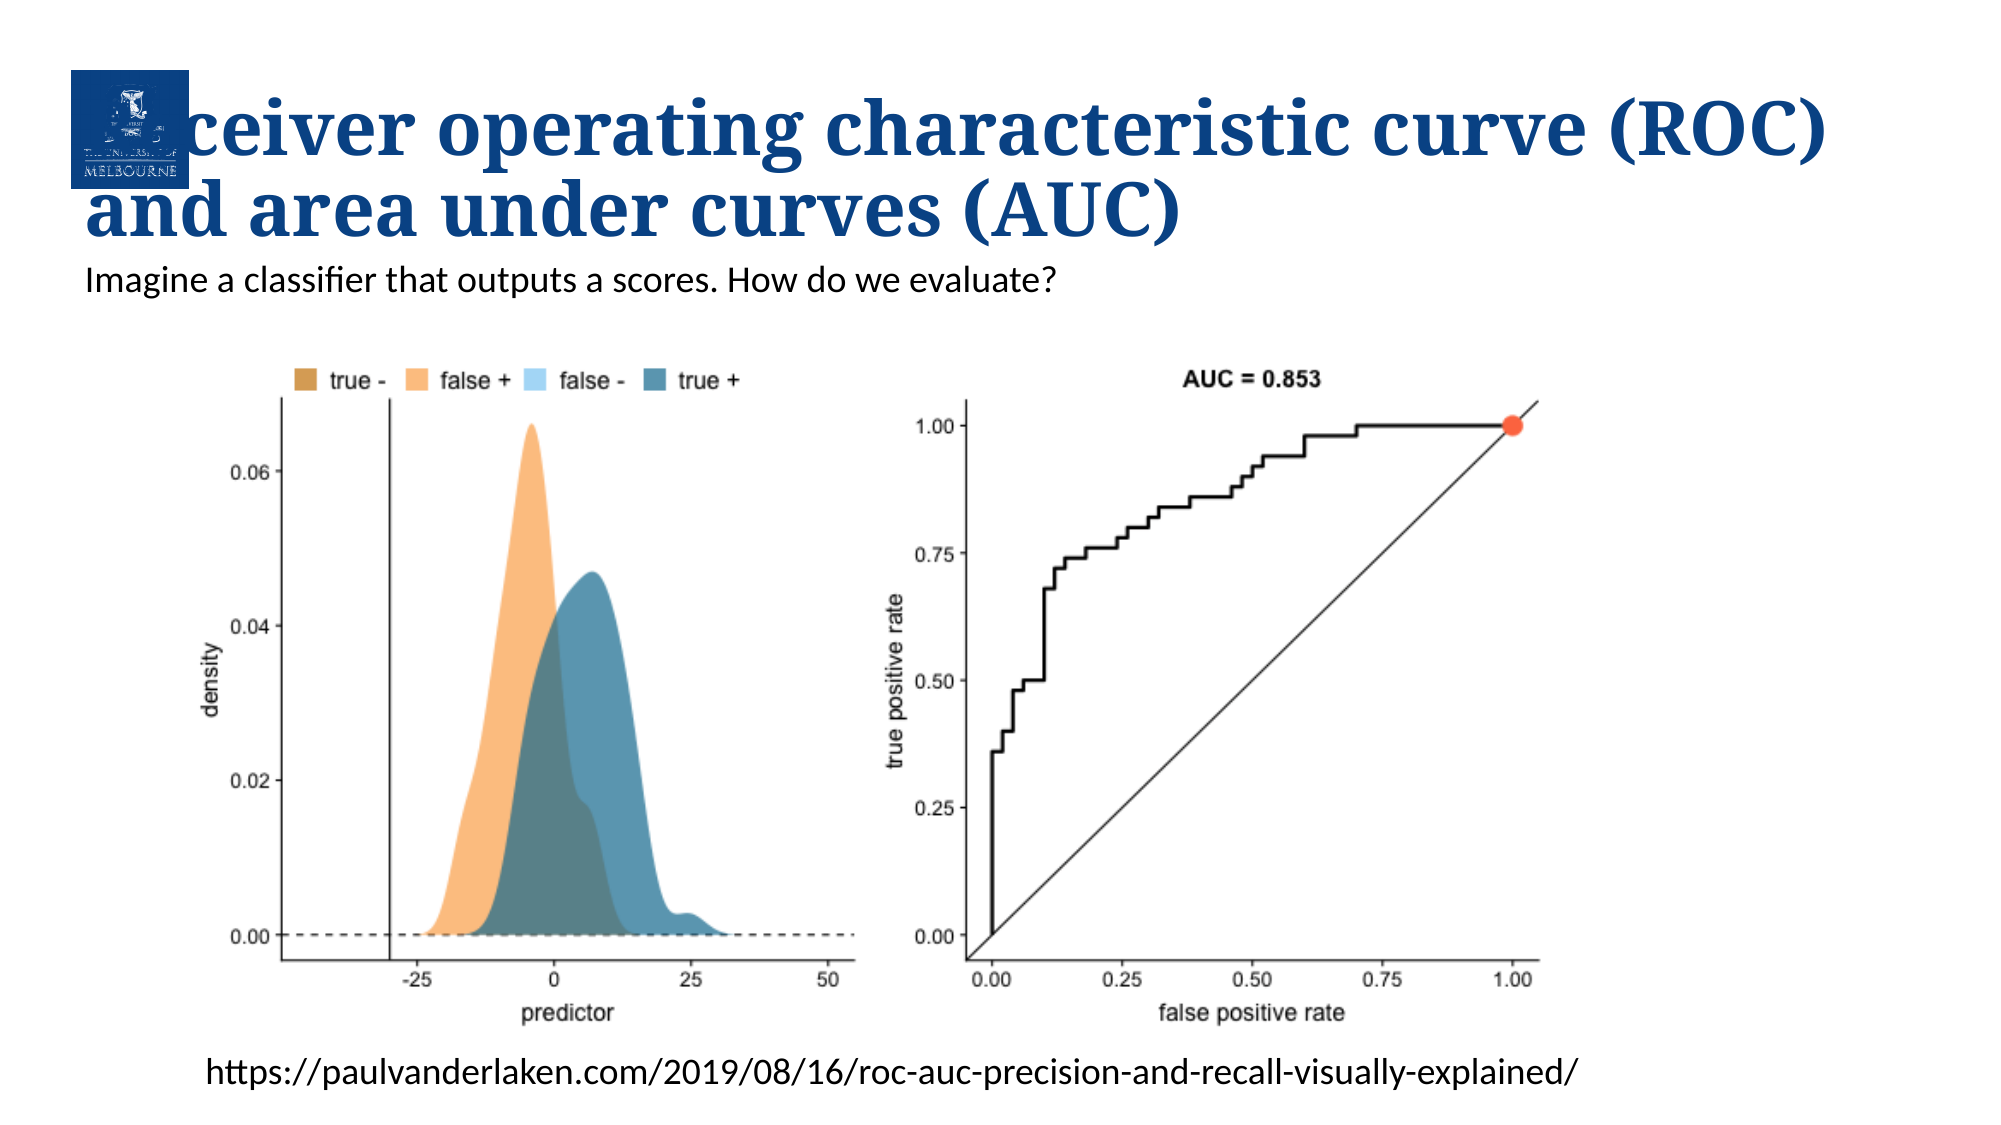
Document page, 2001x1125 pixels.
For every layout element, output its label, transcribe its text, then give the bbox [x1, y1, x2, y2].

title Receiver operating characteristic curve (ROC) and area under curves (AUC) [69, 42, 2000, 260]
list Imagine a classifier that outputs a scores. How do we evaluate? [69, 247, 1828, 308]
picture [182, 355, 1551, 1040]
text_box https://paulvanderlaken.com/2019/08/16/roc-auc-precision-and-recall-visually-explained/ [190, 1039, 1595, 1100]
